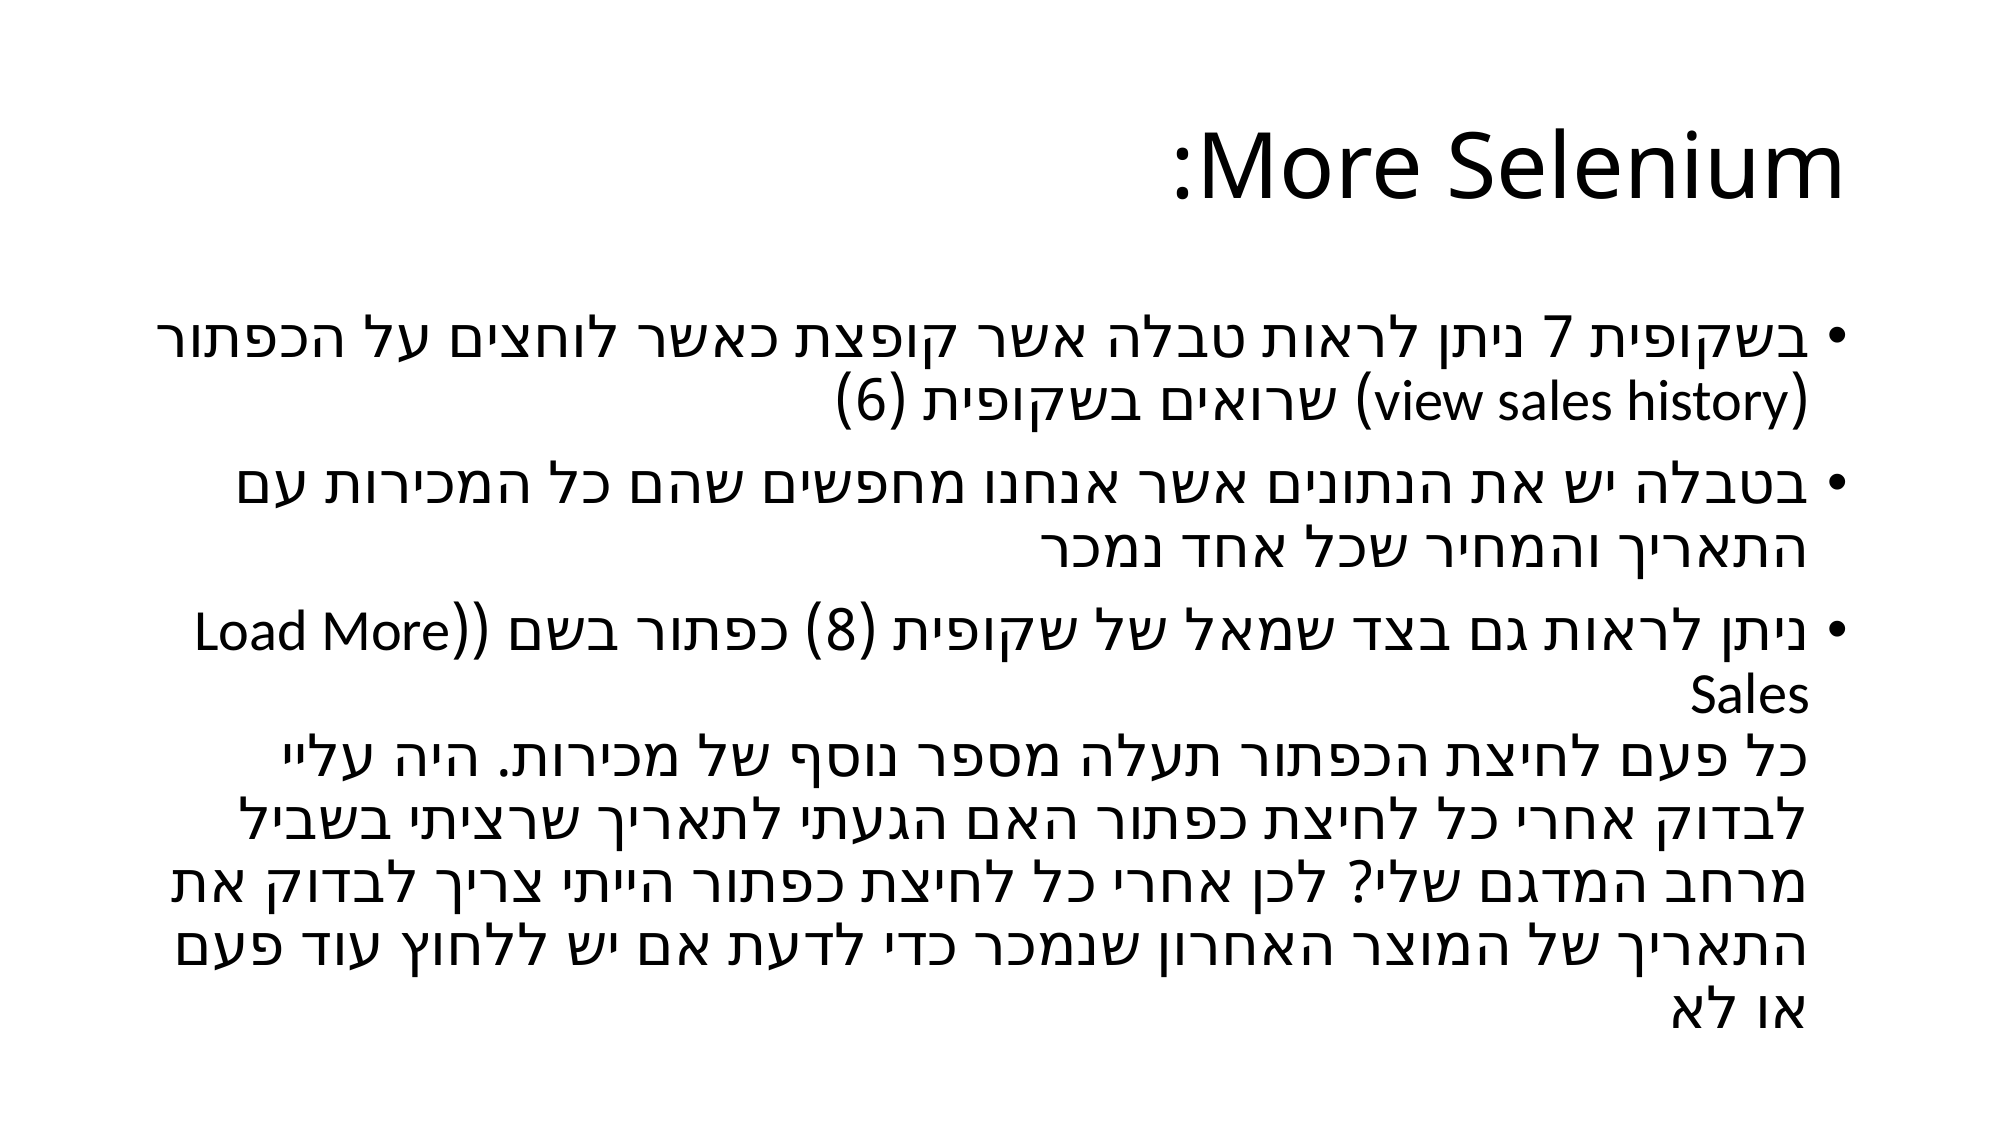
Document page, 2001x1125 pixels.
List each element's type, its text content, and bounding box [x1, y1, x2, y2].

title More Selenium: [137, 59, 1863, 278]
list בשקופית 7 ניתן לראות טבלה אשר קופצת כאשר לוחצים על הכפתור (view sales history) שרואים בשקופית (6) בטבלה יש את הנתונים אשר אנחנו מחפשים שהם כל המכירות עם התאריך והמחיר שכל אחד נמכר ניתן לראות גם בצד שמאל של שקופית (8) כפתור בשם ((Load More Sales כל פעם לחיצת הכפתור תעלה מספר נוסף של מכירות. היה עליי לבדוק אחרי כל לחיצת כפתור האם הגעתי לתאריך שרציתי בשביל מרחב המדגם שלי? לכן אחרי כל לחיצת כפתור הייתי צריך לבדוק את התאריך של המוצר האחרון שנמכר כדי לדעת אם יש ללחוץ עוד פעם או לא [137, 299, 1863, 1014]
